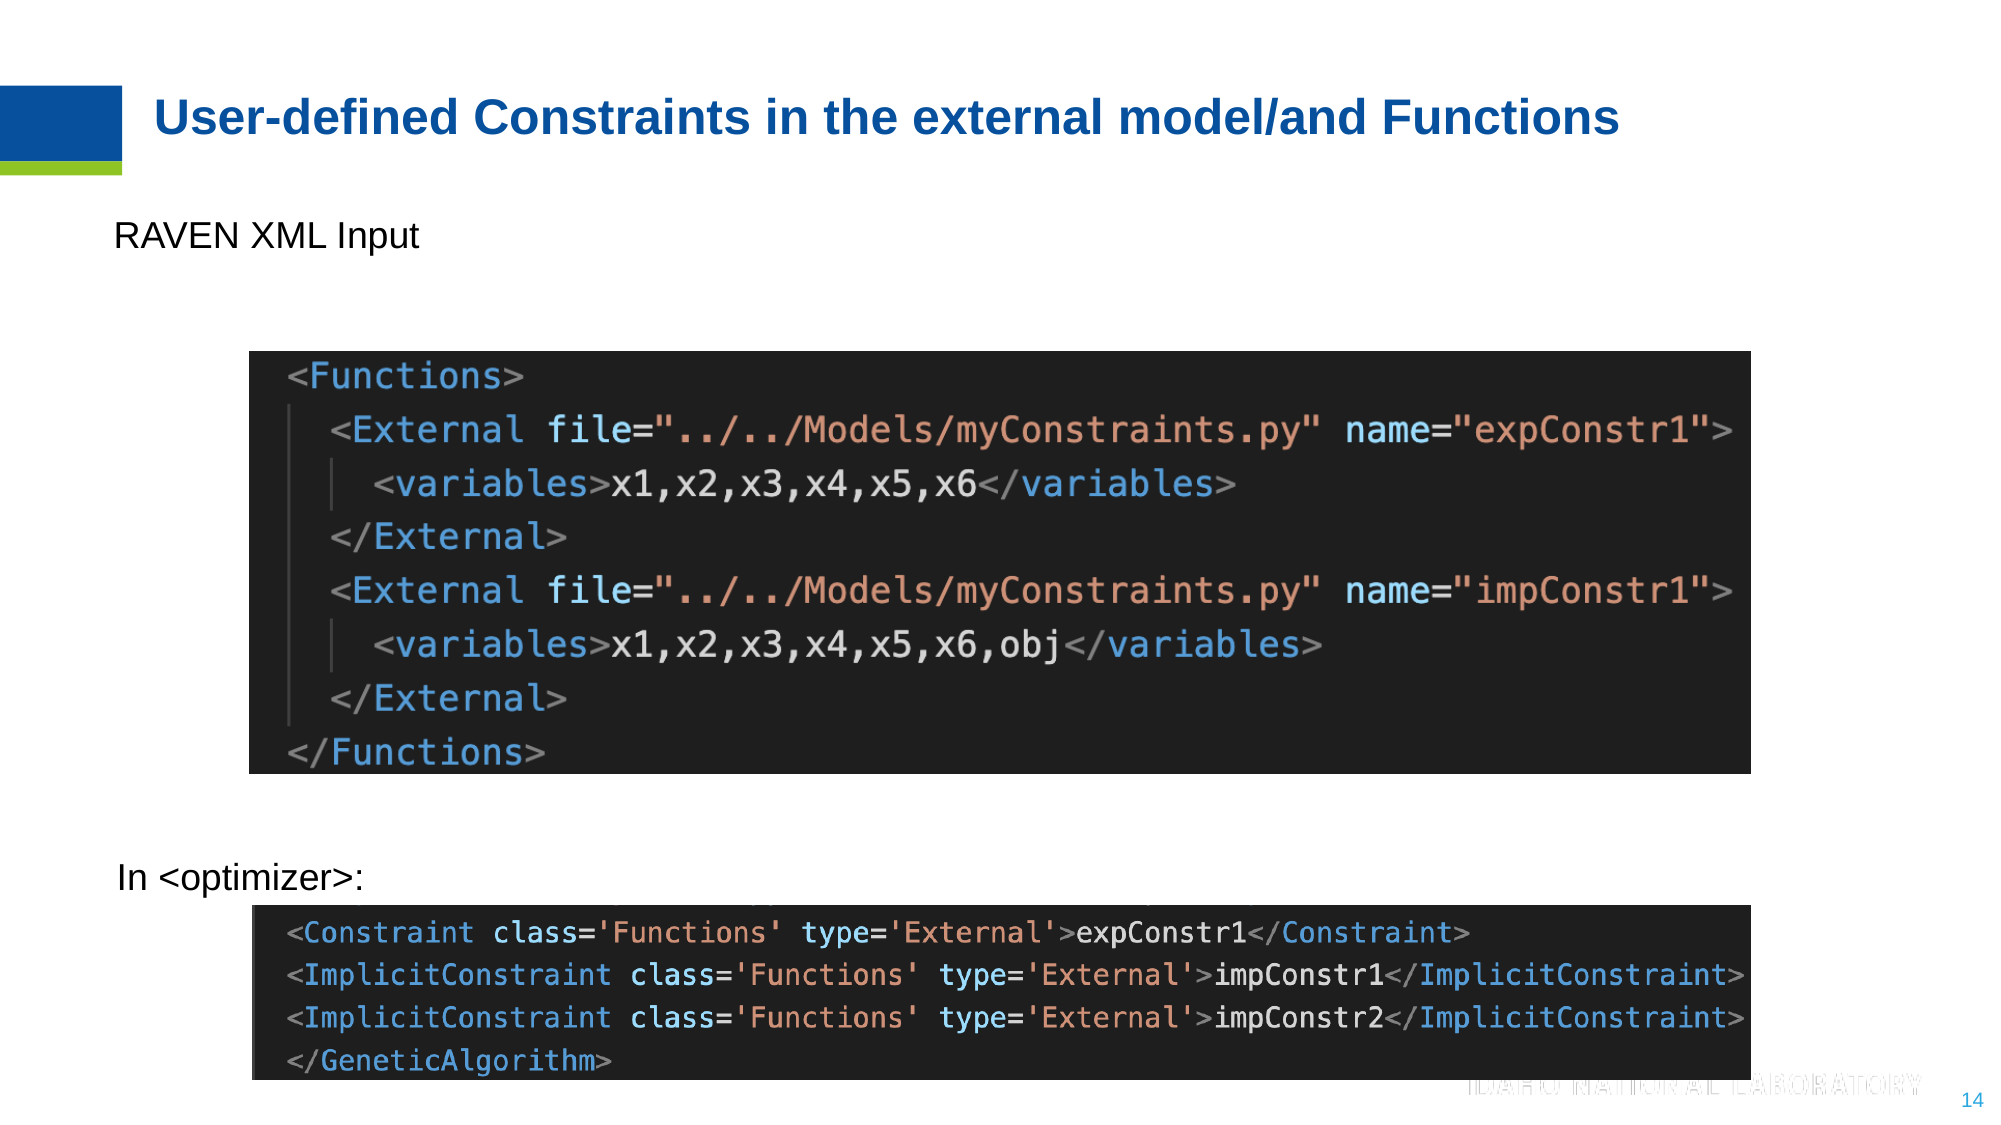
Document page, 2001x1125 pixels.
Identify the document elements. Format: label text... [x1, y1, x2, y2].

picture [249, 350, 1751, 774]
text_box RAVEN XML Input [98, 203, 466, 263]
text_box 14 [1937, 1079, 1999, 1125]
title User-defined Constraints in the external model/and Functions [153, 91, 1863, 174]
picture [252, 904, 1751, 1080]
text_box In <optimizer>: [101, 845, 403, 906]
